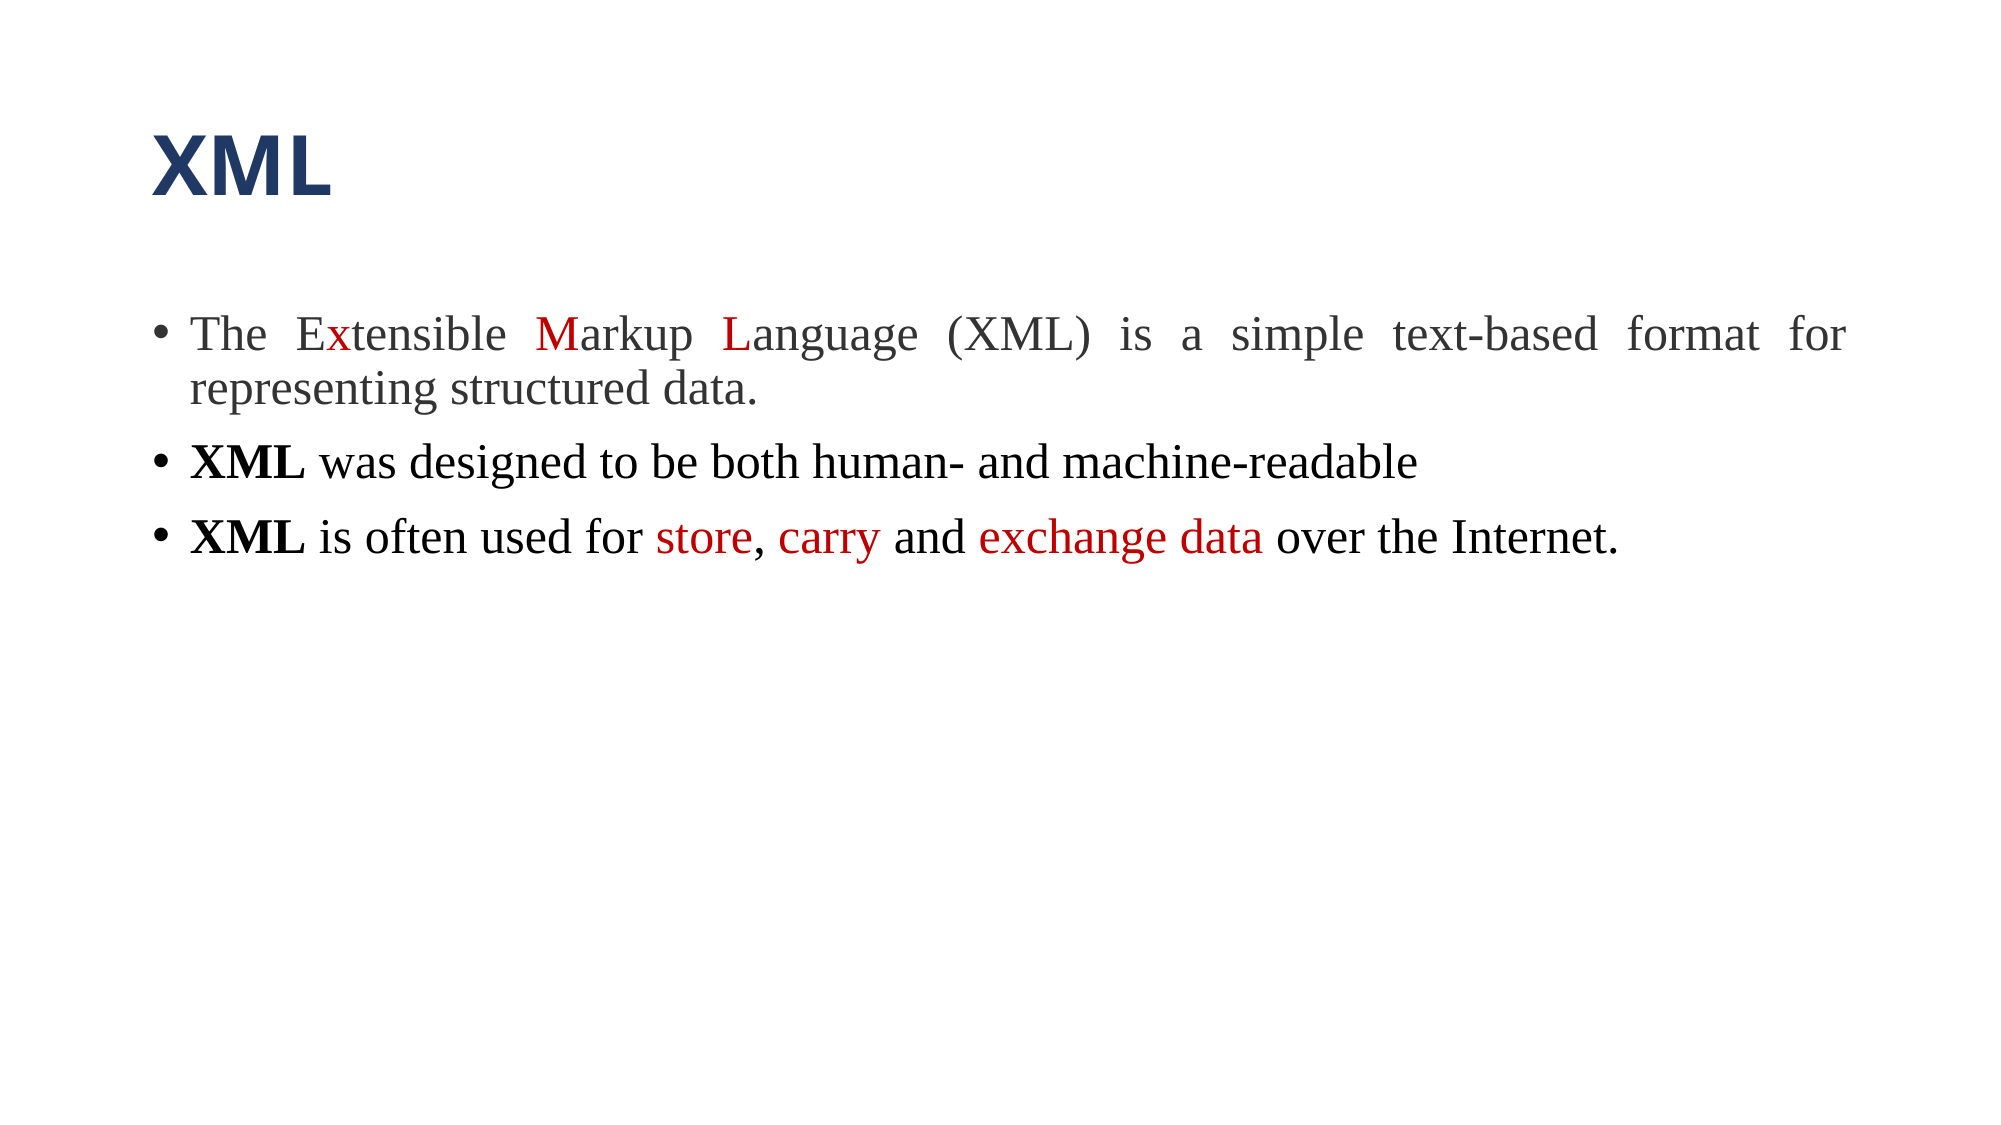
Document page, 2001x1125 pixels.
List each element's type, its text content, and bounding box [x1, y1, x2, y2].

list The Extensible Markup Language (XML) is a simple text-based format for representing structured data. XML was designed to be both human- and machine-readable XML is often used for store, carry and exchange data over the Internet. [137, 299, 1863, 1014]
title XML [137, 59, 1863, 278]
